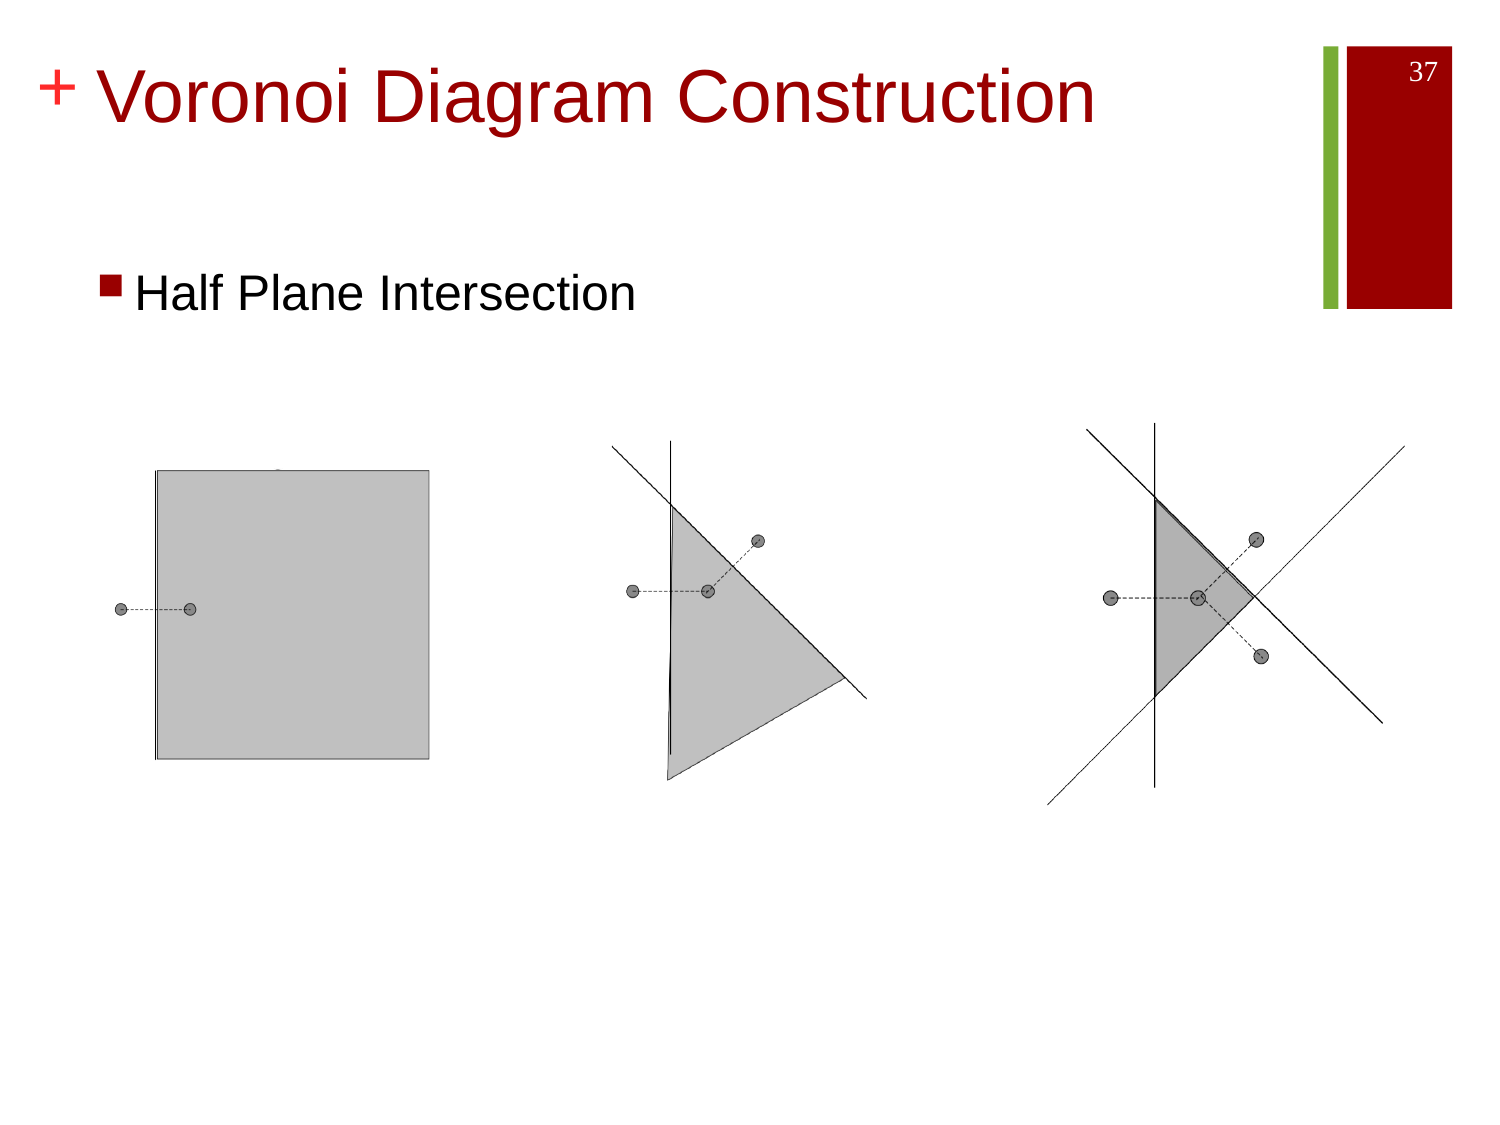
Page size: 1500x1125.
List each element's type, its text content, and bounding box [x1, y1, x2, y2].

picture [1019, 419, 1419, 808]
picture [0, 466, 434, 763]
slide_number 37 [1362, 39, 1454, 100]
title Voronoi Diagram Construction [81, 39, 1322, 223]
picture [459, 437, 903, 792]
